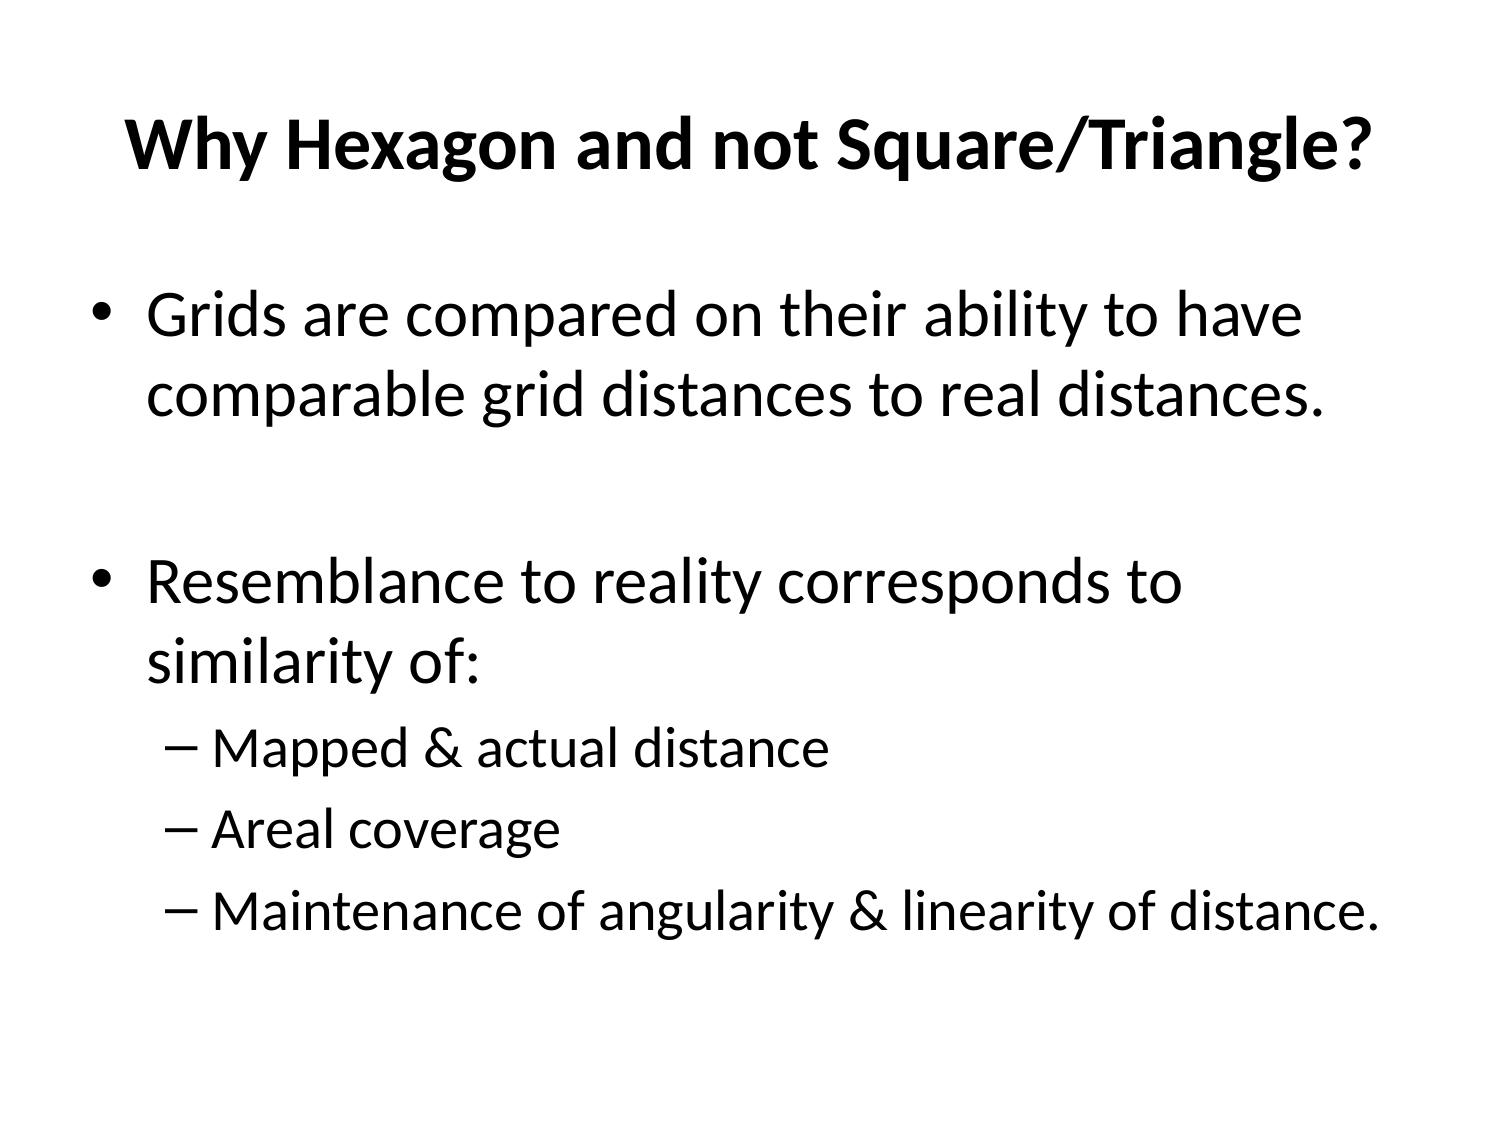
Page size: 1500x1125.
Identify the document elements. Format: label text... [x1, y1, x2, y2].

title Why Hexagon and not Square/Triangle? [75, 45, 1425, 233]
list Grids are compared on their ability to have comparable grid distances to real distances. Resemblance to reality corresponds to similarity of: Mapped & actual distance Areal coverage Maintenance of angularity & linearity of distance. [75, 262, 1425, 1005]
